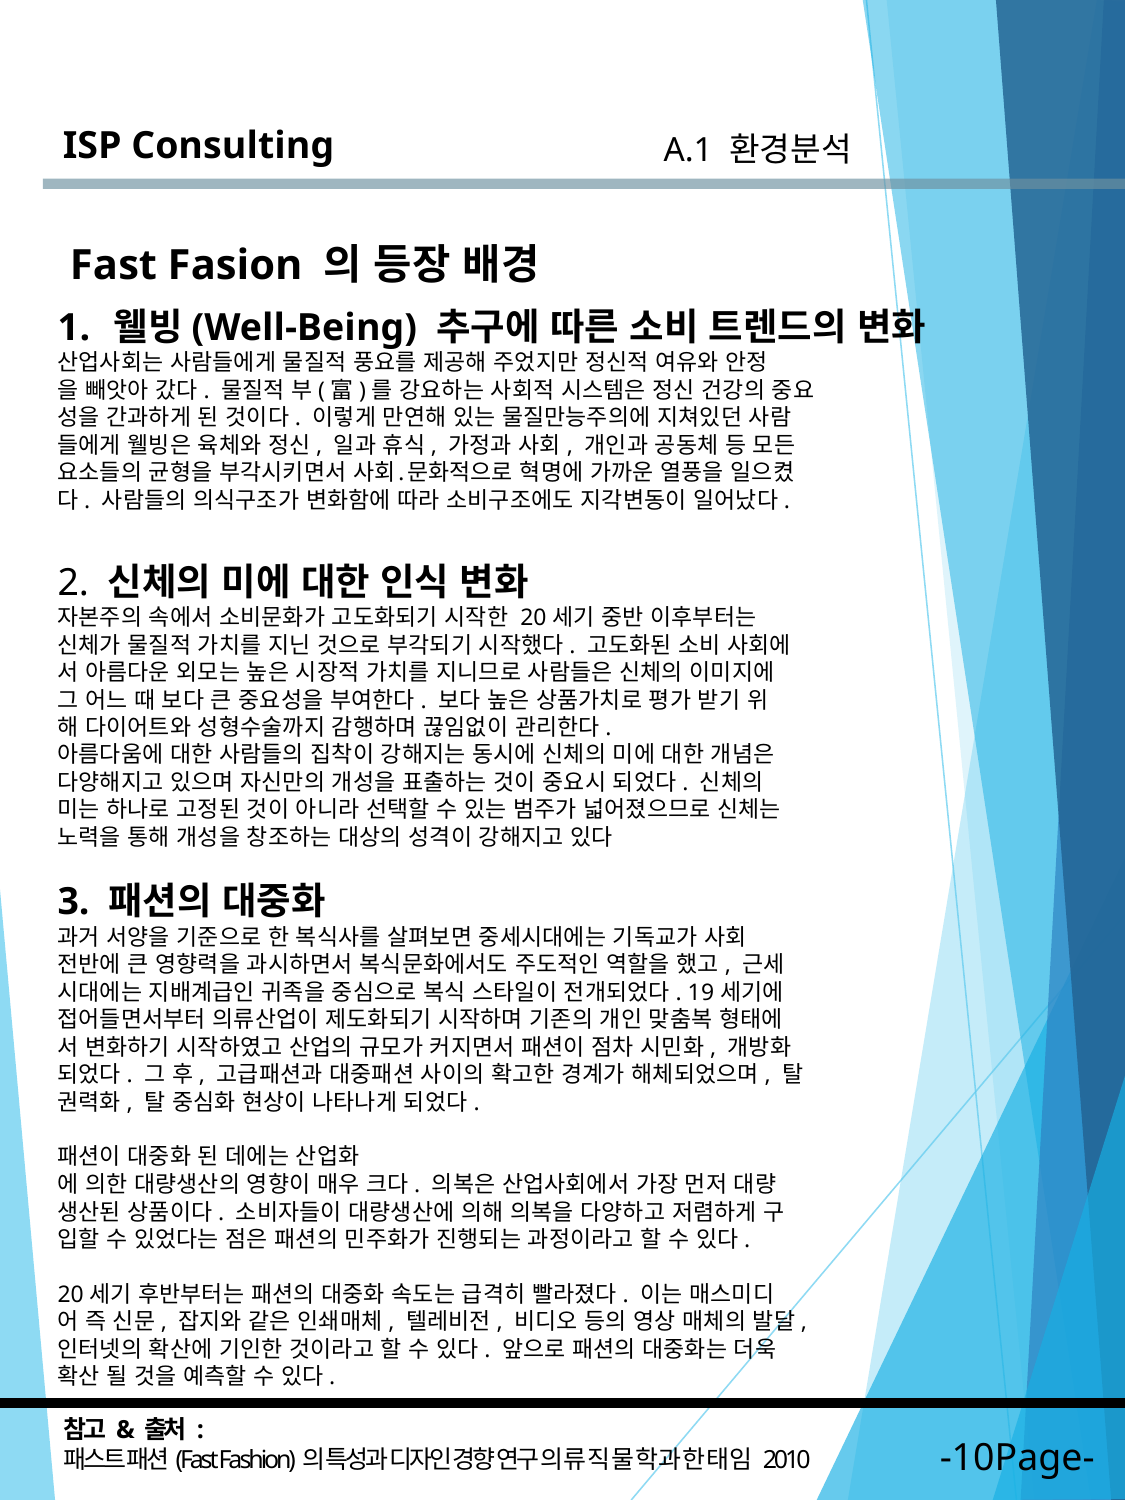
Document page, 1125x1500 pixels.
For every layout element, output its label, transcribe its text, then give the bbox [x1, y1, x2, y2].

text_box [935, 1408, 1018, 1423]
text_box 참고 & 출처 : 패스트 패션(Fast Fashion)의 특성과 디자인 경향 연구 의 류 직 물 학 과 한 태 임 2010 [48, 1408, 935, 1482]
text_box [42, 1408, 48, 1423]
text_box ISP Consulting [48, 113, 350, 174]
text_box A.1 환경분석 [648, 121, 867, 176]
text_box -10Page- [924, 1425, 1110, 1485]
text_box Fast Fasion 의 등장 배경 [55, 230, 555, 295]
text_box 웰빙(Well-Being) 추구에 따른 소비 트렌드의 변화 산업사회는 사람들에게 물질적 풍요를 제공해 주었지만 정신적 여유와 안정 을 빼앗아 갔다. 물질적 부(富)를 강요하는 사회적 시스템은 정신 건강의 중요 성을 간과하게 된 것이다. 이렇게 만연해 있는 물질만능주의에 지쳐있던 사람 들에게 웰빙은 육체와 정신, 일과 휴식, 가정과 사회, 개인과 공동체 등 모든 요소들의 균형을 부각시키면서 사회․문화적으로 혁명에 가까운 열풍을 일으켰 다. 사람들의 의식구조가 변화함에 따라 소비구조에도 지각변동이 일어났다. 2. 신체의 미에 대한 인식 변화 자본주의 속에서 소비문화가 고도화되기 시작한 20세기 중반 이후부터는 신체가 물질적 가치를 지닌 것으로 부각되기 시작했다. 고도화된 소비 사회에 서 아름다운 외모는 높은 시장적 가치를 지니므로 사람들은 신체의 이미지에 그 어느 때 보다 큰 중요성을 부여한다. 보다 높은 상품가치로 평가 받기 위 해 다이어트와 성형수술까지 감행하며 끊임없이 관리한다. 아름다움에 대한 사람들의 집착이 강해지는 동시에 신체의 미에 대한 개념은 다양해지고 있으며 자신만의 개성을 표출하는 것이 중요시 되었다. 신체의 미는 하나로 고정된 것이 아니라 선택할 수 있는 범주가 넓어졌으므로 신체는 노력을 통해 개성을 창조하는 대상의 성격이 강해지고 있다 3. 패션의 대중화 과거 서양을 기준으로 한 복식사를 살펴보면 중세시대에는 기독교가 사회 전반에 큰 영향력을 과시하면서 복식문화에서도 주도적인 역할을 했고, 근세 시대에는 지배계급인 귀족을 중심으로 복식 스타일이 전개되었다. 19세기에 접어들면서부터 의류산업이 제도화되기 시작하며 기존의 개인 맞춤복 형태에 서 변화하기 시작하였고 산업의 규모가 커지면서 패션이 점차 시민화, 개방화 되었다. 그 후, 고급패션과 대중패션 사이의 확고한 경계가 해체되었으며, 탈 권력화, 탈 중심화 현상이 나타나게 되었다. 패션이 대중화 된 데에는 산업화 에 의한 대량생산의 영향이 매우 크다. 의복은 산업사회에서 가장 먼저 대량 생산된 상품이다. 소비자들이 대량생산에 의해 의복을 다양하고 저렴하게 구 입할 수 있었다는 점은 패션의 민주화가 진행되는 과정이라고 할 수 있다. 20세기 후반부터는 패션의 대중화 속도는 급격히 빨라졌다. 이는 매스미디 어 즉 신문, 잡지와 같은 인쇄매체, 텔레비전, 비디오 등의 영상 매체의 발달, 인터넷의 확산에 기인한 것이라고 할 수 있다. 앞으로 패션의 대중화는 더욱 확산 될 것을 예측할 수 있다. [42, 295, 1018, 1398]
